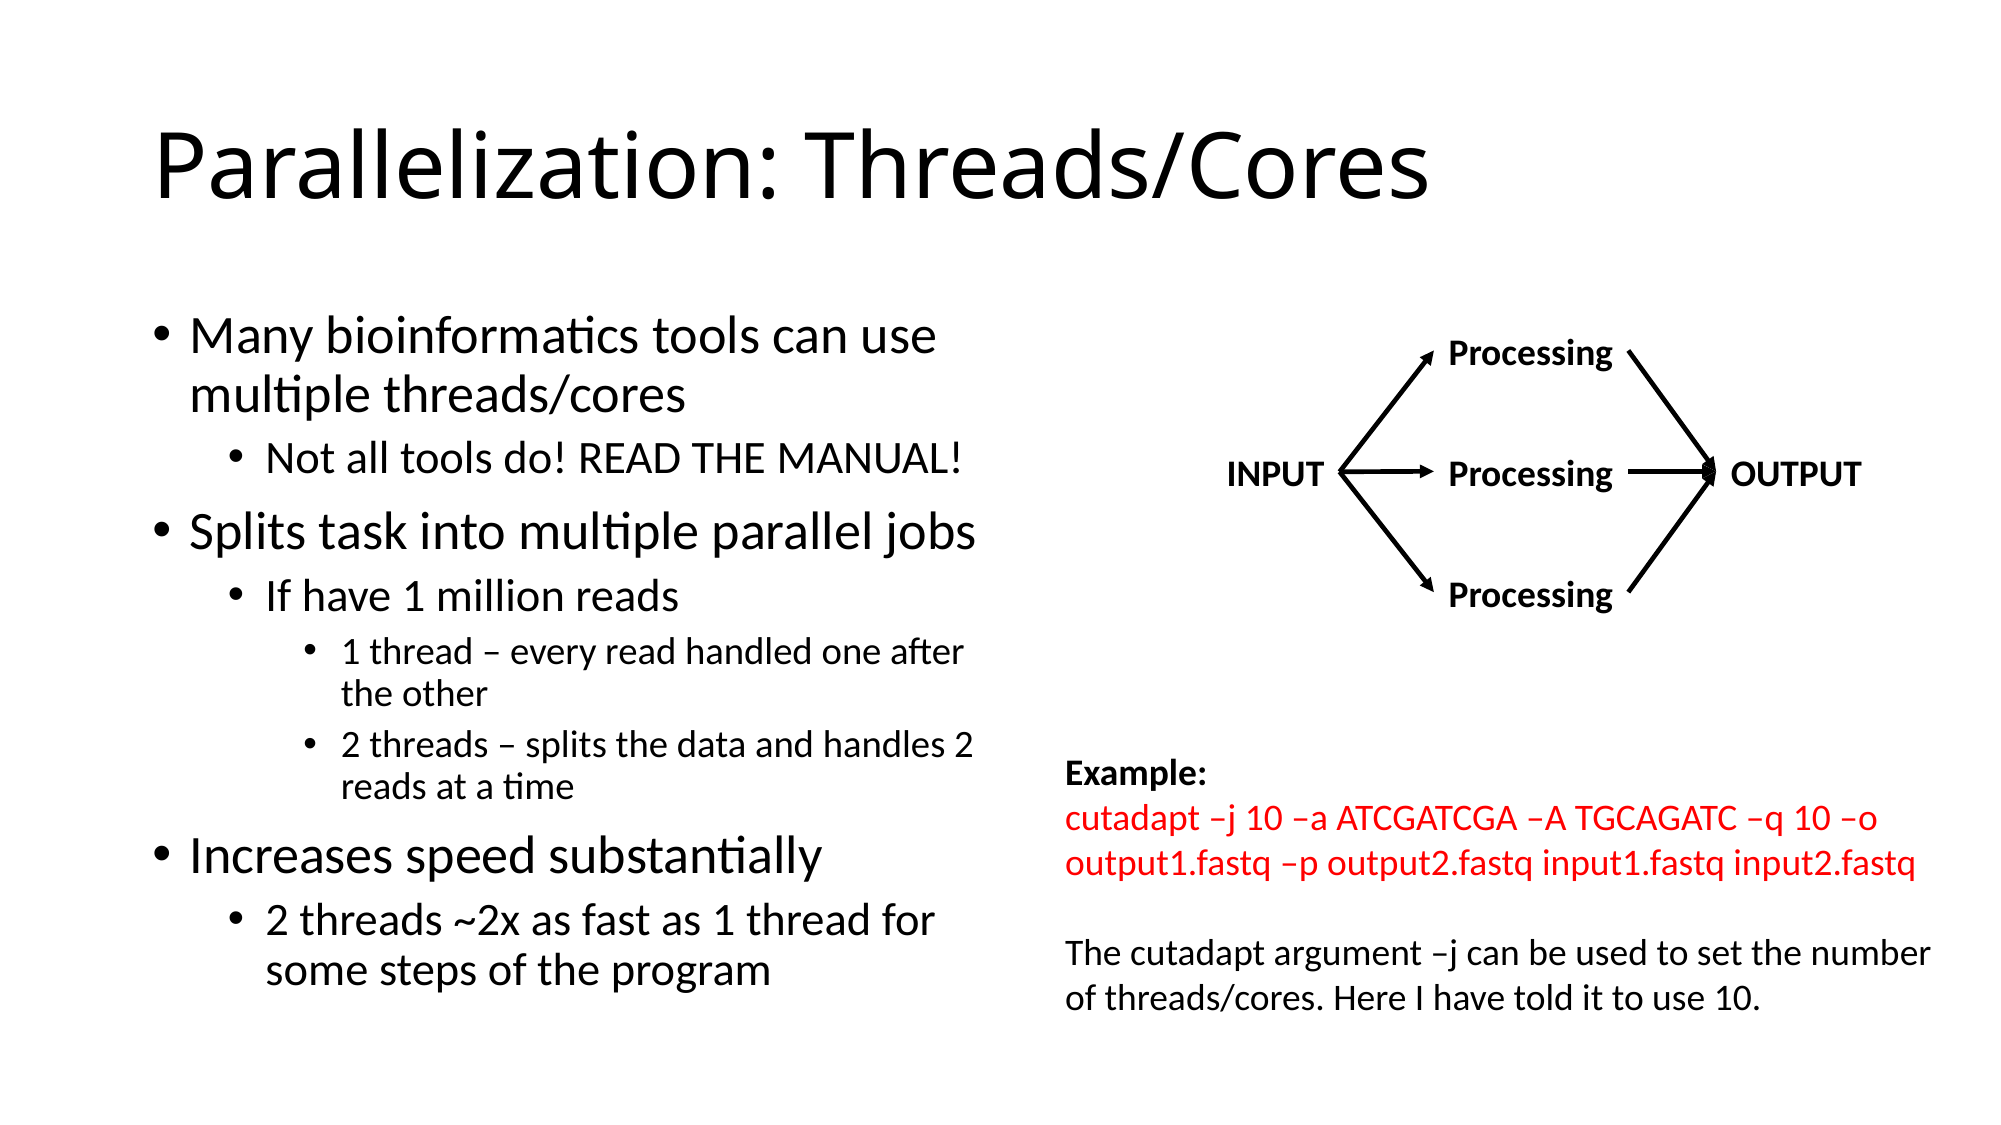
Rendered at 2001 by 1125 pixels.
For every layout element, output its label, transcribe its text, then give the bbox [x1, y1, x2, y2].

text_box Processing [1434, 441, 1629, 502]
text_box Example: cutadapt –j 10 –a ATCGATCGA –A TGCAGATC –q 10 –o output1.fastq –p output2.fastq input1.fastq input2.fastq The cutadapt argument –j can be used to set the number of threads/cores. Here I have told it to use 10. [975, 740, 1976, 1070]
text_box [1629, 472, 1716, 593]
text_box Processing [1433, 562, 1629, 622]
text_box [1629, 350, 1716, 471]
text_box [1339, 472, 1434, 593]
text_box Processing [1433, 320, 1629, 381]
text_box INPUT [1211, 441, 1339, 502]
text_box OUTPUT [1716, 441, 1878, 502]
title Parallelization: Threads/Cores [137, 59, 1863, 278]
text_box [1339, 350, 1434, 471]
list Many bioinformatics tools can use multiple threads/cores Not all tools do! READ THE MANUAL! Splits task into multiple parallel jobs If have 1 million reads 1 thread – every read handled one after the other 2 threads – splits the data and handles 2 reads at a time Increases speed substantially 2 threads ~2x as fast as 1 thread for some steps of the program [137, 299, 1041, 1014]
